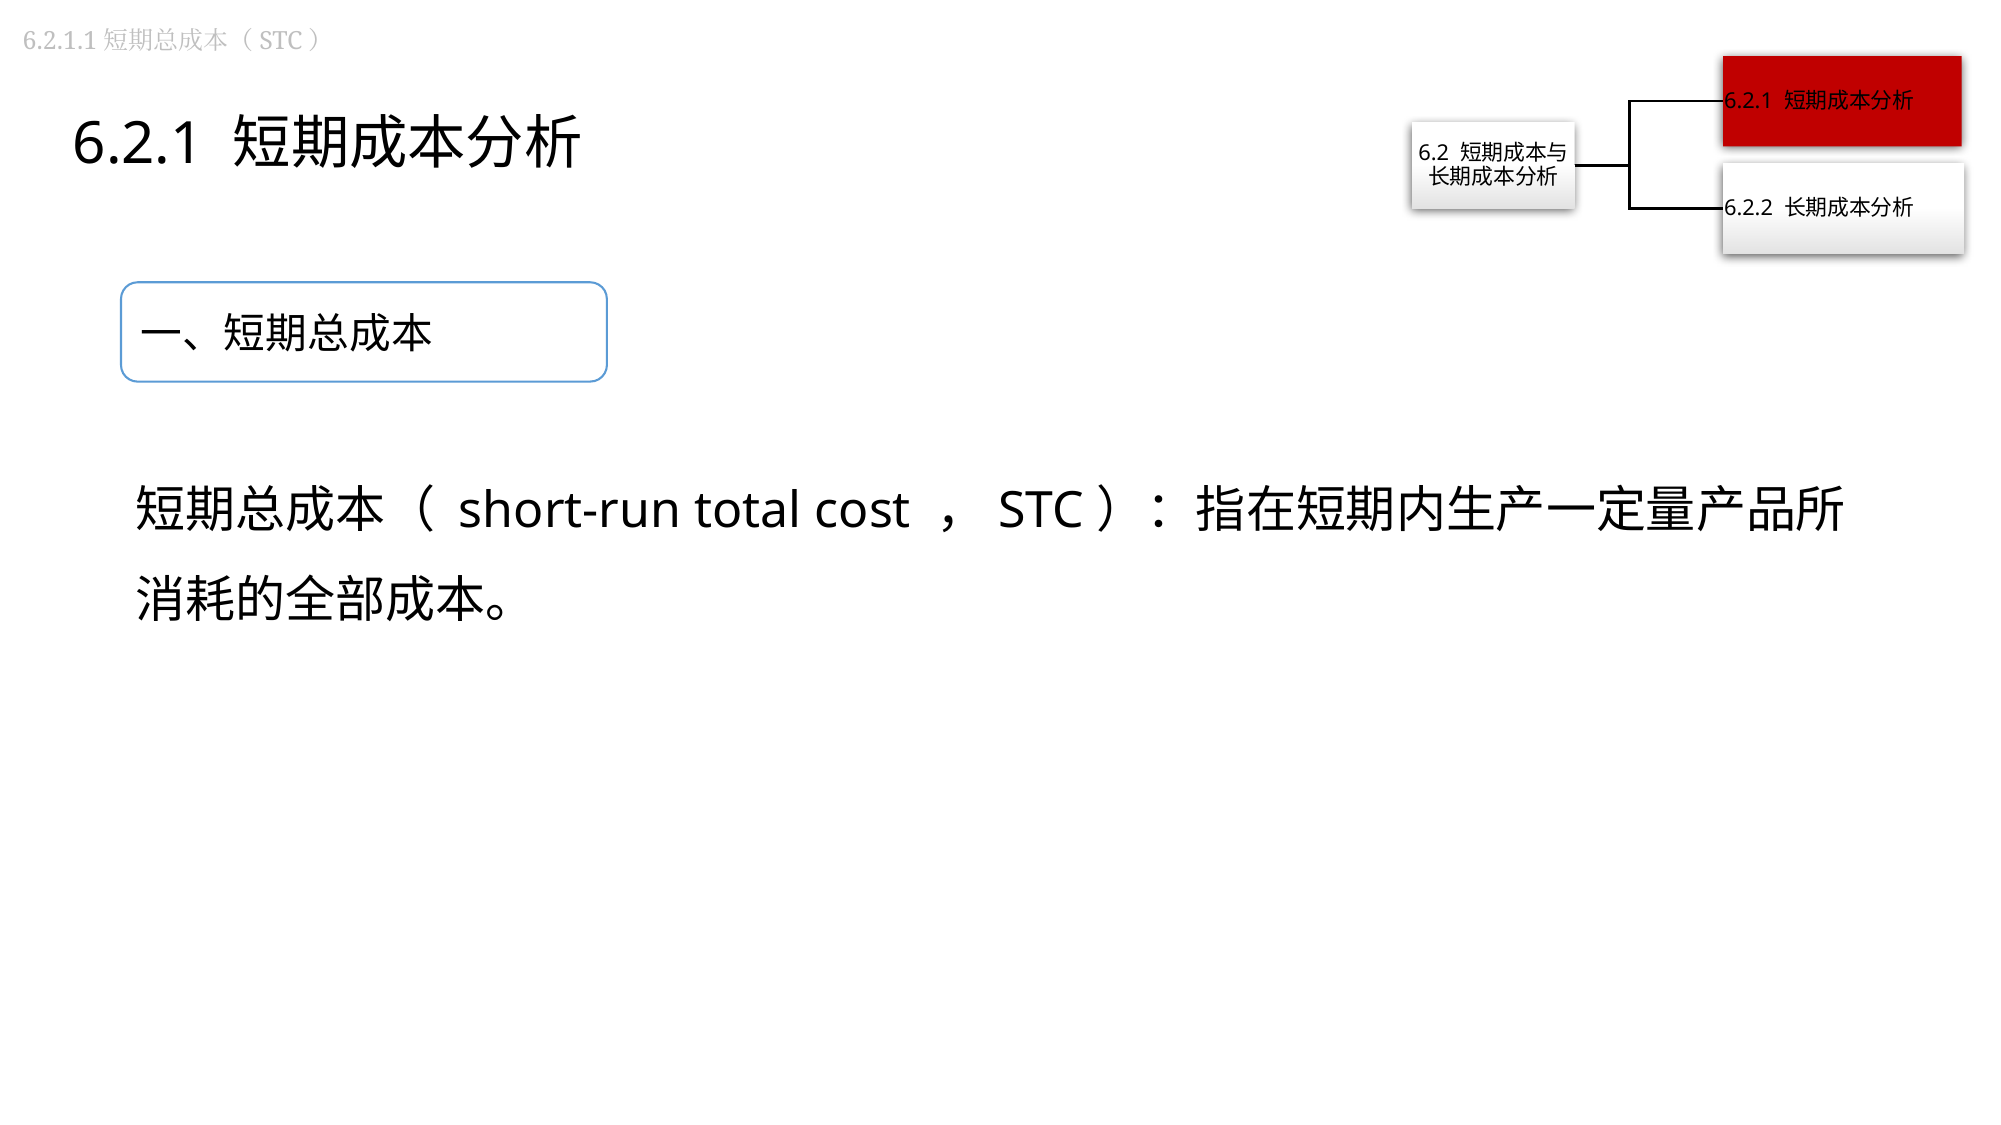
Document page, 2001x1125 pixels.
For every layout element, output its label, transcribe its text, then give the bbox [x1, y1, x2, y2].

text_box 短期总成本（ short-run total cost ，STC）：指在短期内生产一定量产品所消耗的全部成本。 [121, 439, 1890, 635]
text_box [1348, 0, 2000, 343]
text_box 一、短期总成本 [119, 281, 608, 383]
text_box 6.2.1.1短期总成本（STC） [7, 17, 348, 62]
text_box 6.2.1 短期成本分析 [54, 95, 1348, 184]
